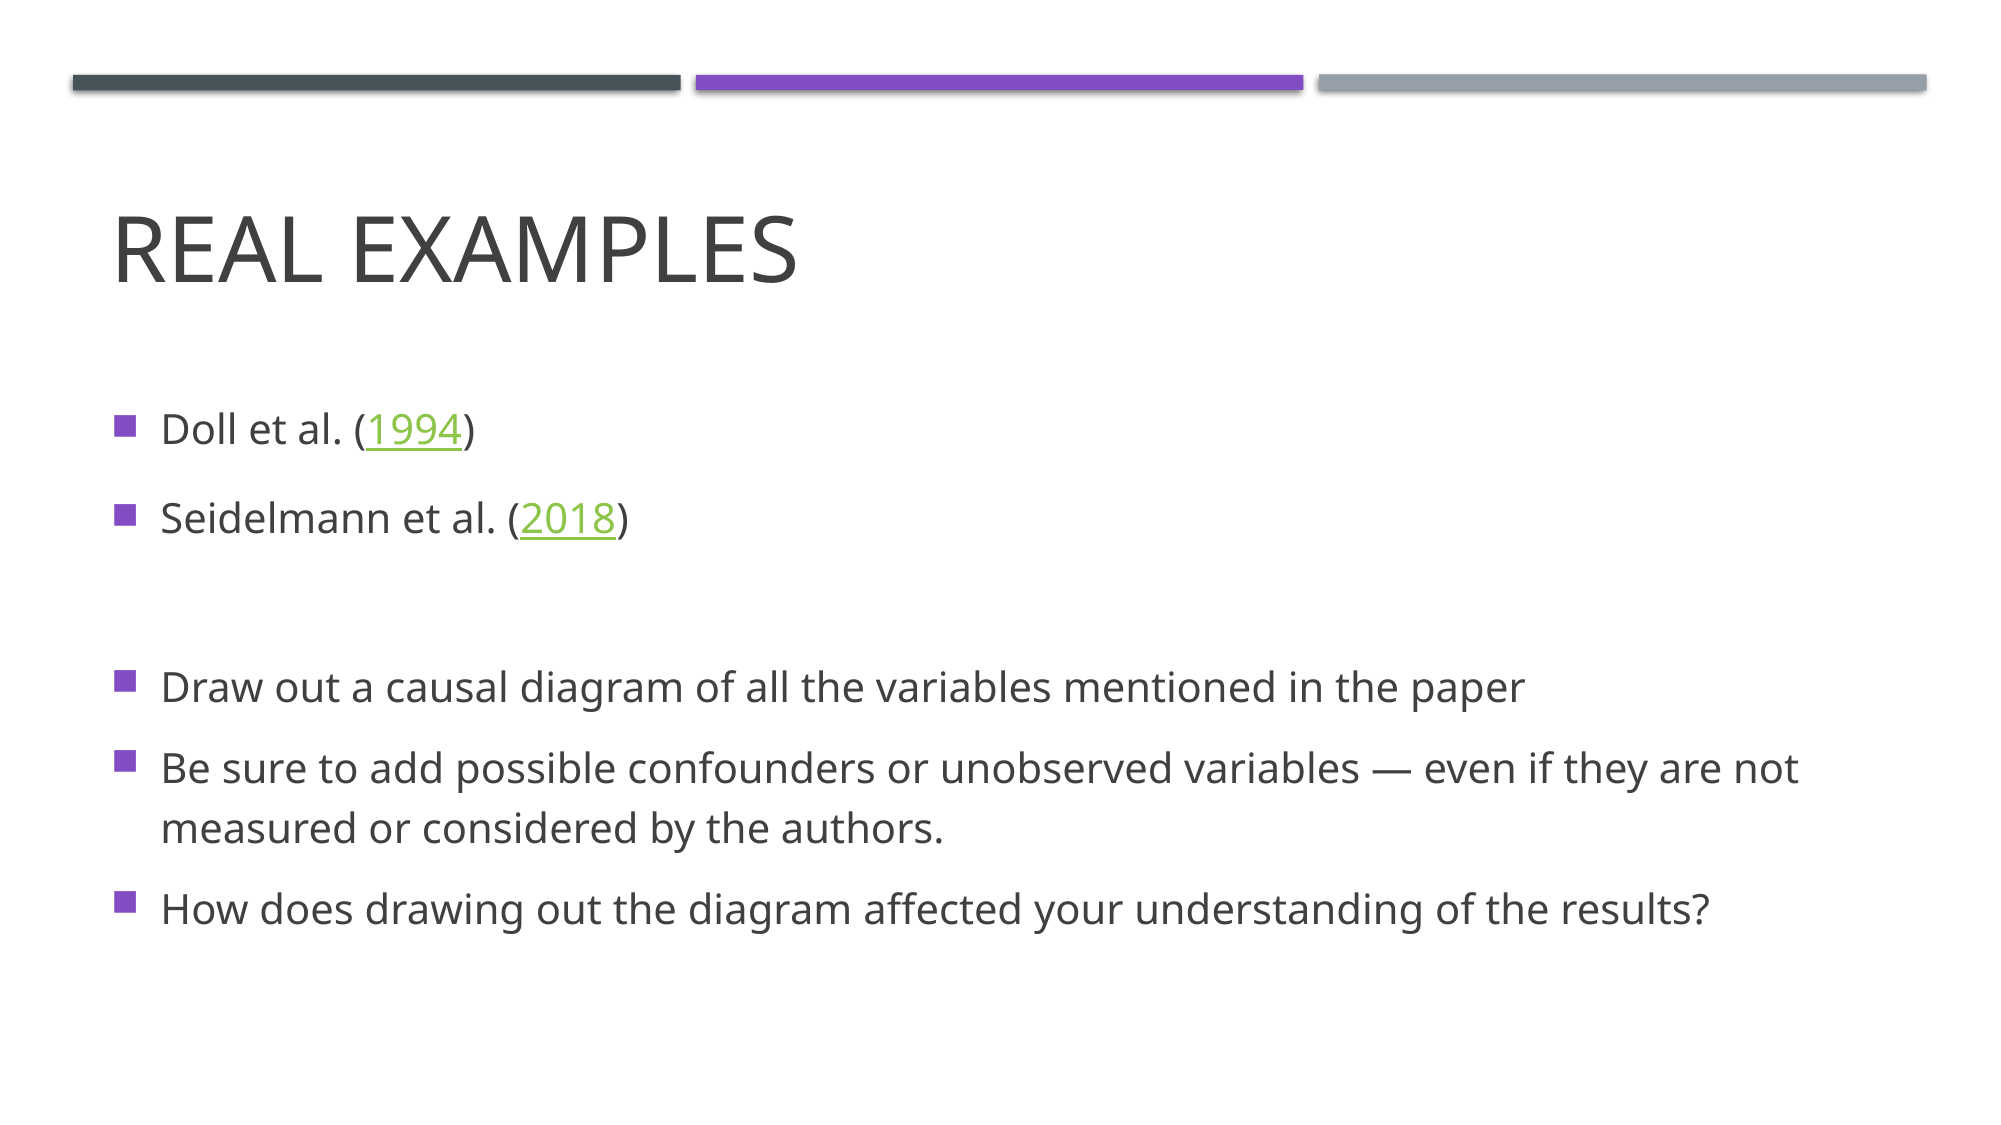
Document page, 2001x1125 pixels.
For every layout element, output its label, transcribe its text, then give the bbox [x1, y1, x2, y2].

list Doll et al. (1994) Seidelmann et al. (2018) Draw out a causal diagram of all the variables mentioned in the paper Be sure to add possible confounders or unobserved variables — even if they are not measured or considered by the authors. How does drawing out the diagram affected your understanding of the results? [95, 383, 1905, 981]
title Real examples [95, 115, 1905, 311]
